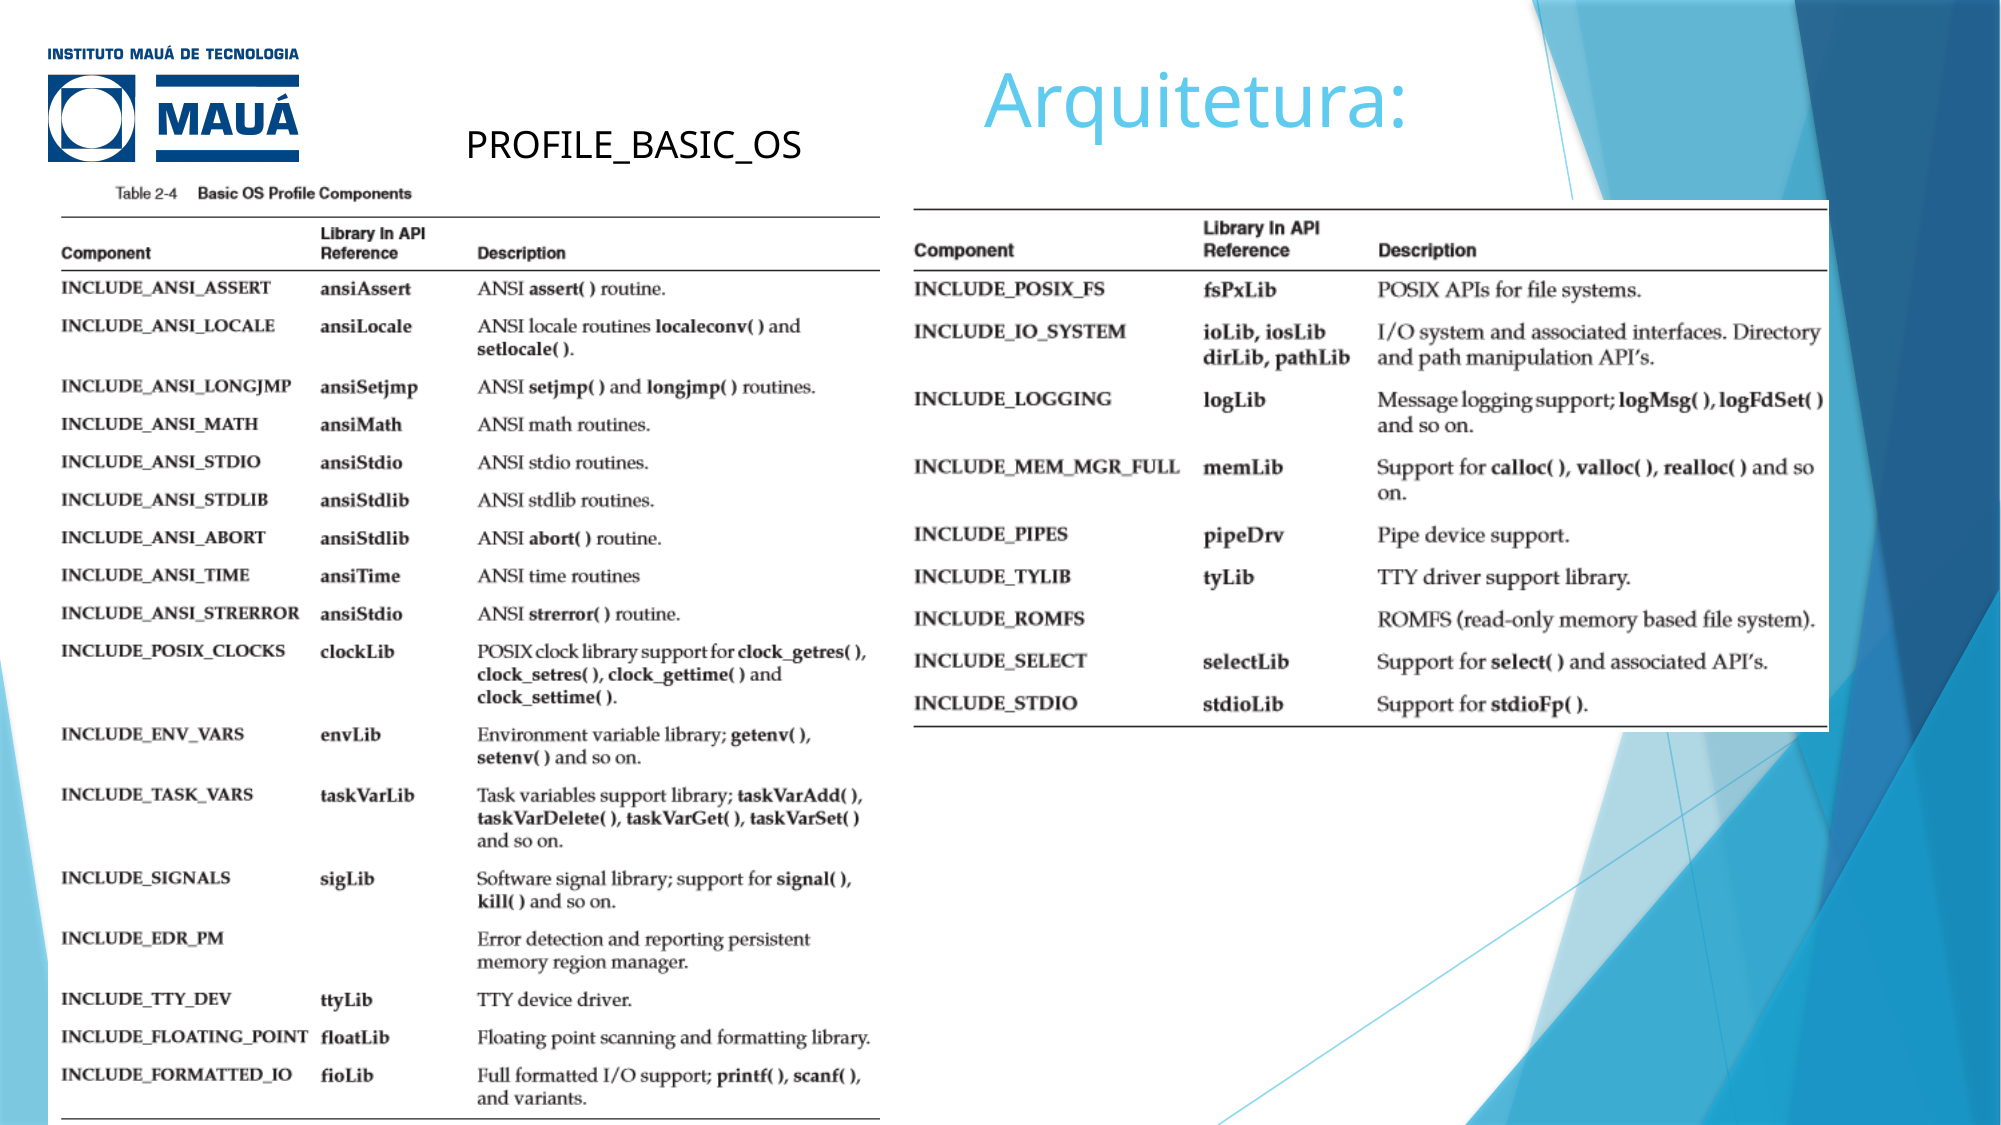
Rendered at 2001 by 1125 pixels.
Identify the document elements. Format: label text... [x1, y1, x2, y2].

picture [47, 173, 880, 1125]
text_box Arquitetura: [970, 45, 1518, 106]
picture [898, 199, 1830, 732]
text_box PROFILE_BASIC_OS [450, 113, 818, 172]
picture [47, 44, 299, 163]
